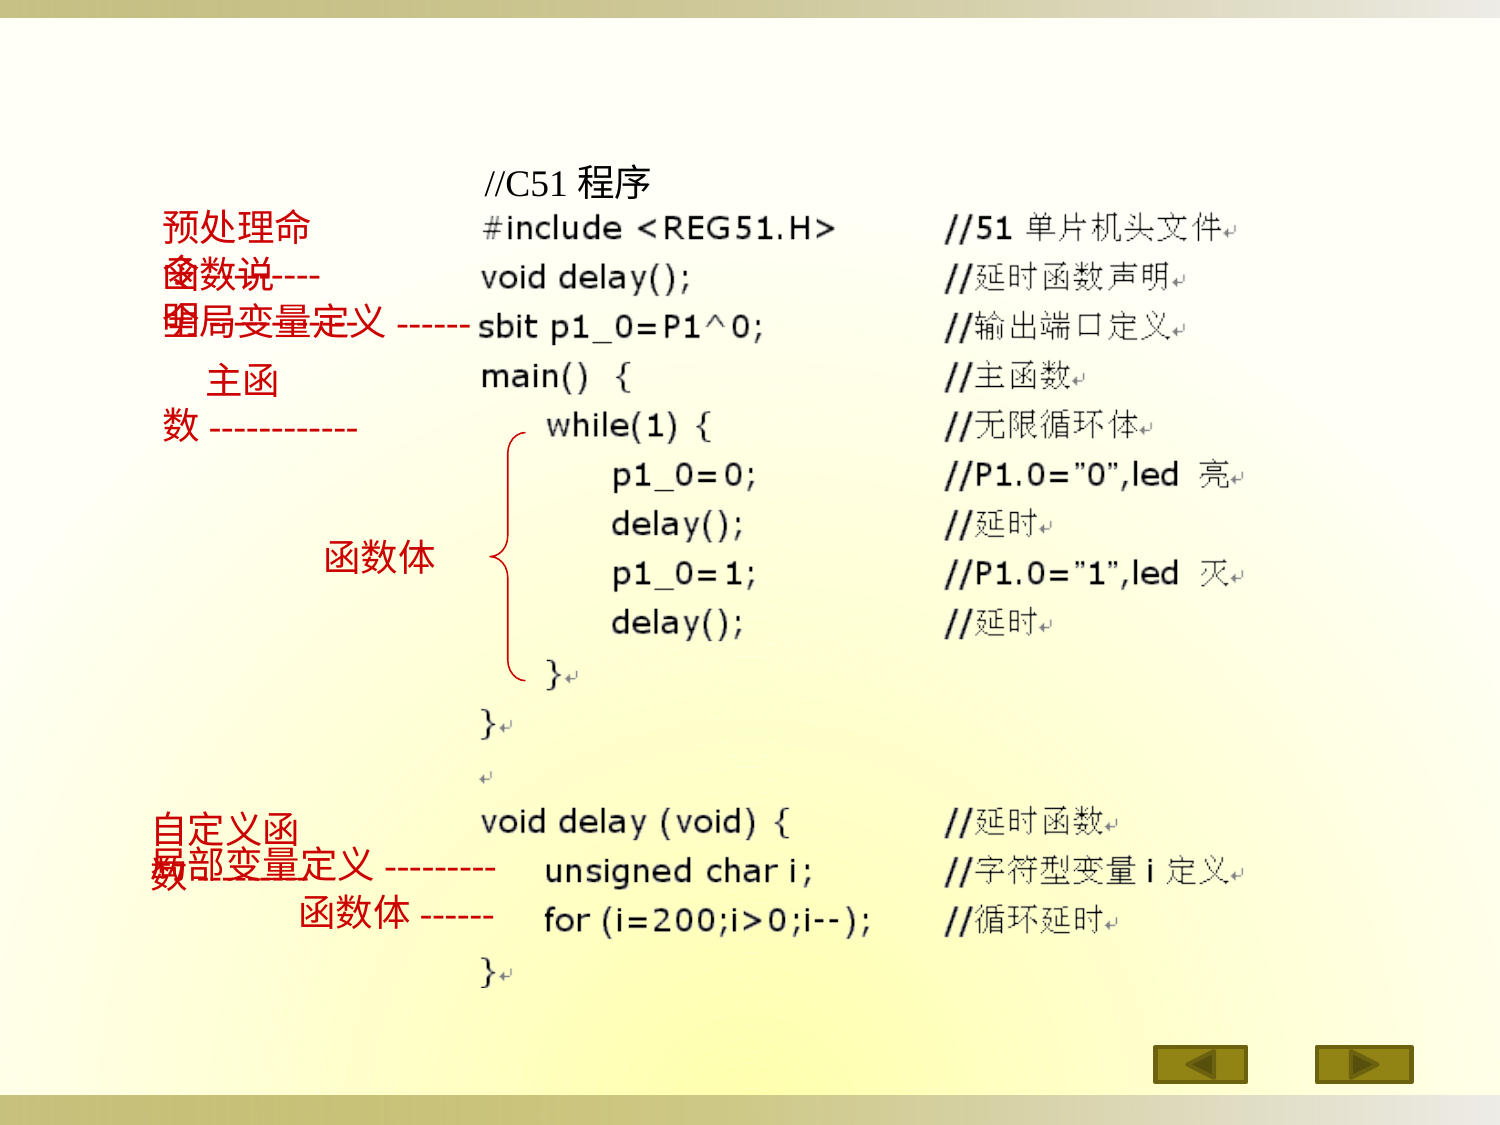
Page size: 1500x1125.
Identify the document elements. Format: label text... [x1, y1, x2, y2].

text_box 函数体------ [206, 881, 473, 942]
text_box 全局变量定义------ [147, 290, 473, 349]
text_box 预处理命令--------- [147, 196, 474, 243]
text_box 自定义函数--------- [135, 798, 467, 834]
picture [477, 207, 1353, 989]
text_box 局部变量定义--------- [135, 834, 473, 894]
text_box //C51程序 [469, 151, 841, 211]
text_box 主函数------------ [147, 349, 473, 455]
text_box 函数体 [265, 527, 473, 587]
text_box 自定义函数--------- [135, 894, 206, 904]
text_box 函数说明------------ [147, 243, 473, 290]
